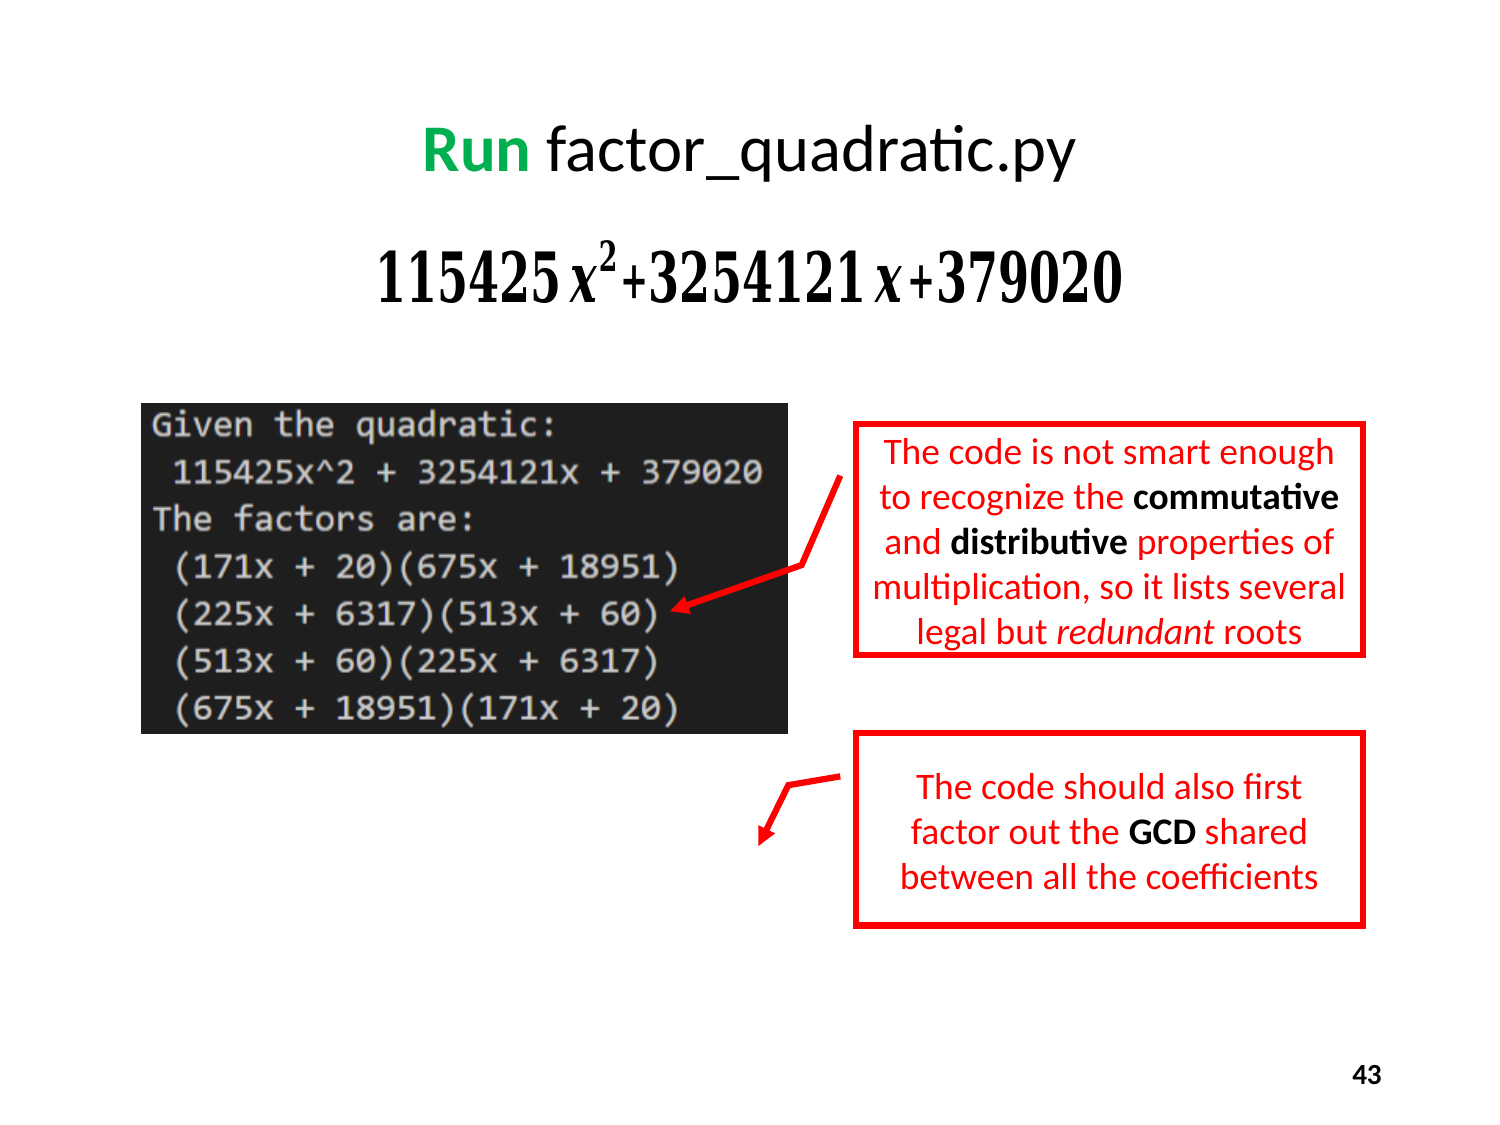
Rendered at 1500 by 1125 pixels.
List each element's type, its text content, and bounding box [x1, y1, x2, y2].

picture [141, 403, 788, 734]
slide_number 43 [1059, 1042, 1397, 1103]
text_box The code should also first factor out the GCD shared between all the coefficients [758, 775, 841, 847]
text_box The code should also first factor out the GCD shared between all the coefficients [855, 732, 1364, 926]
text_box The code is not smart enough to recognize the commutative and distributive properties of multiplication, so it lists several legal but redundant roots [788, 475, 842, 571]
text_box The code is not smart enough to recognize the commutative and distributive properties of multiplication, so it lists several legal but redundant roots [855, 423, 1364, 656]
title Run factor_quadratic.py [103, 59, 1397, 241]
